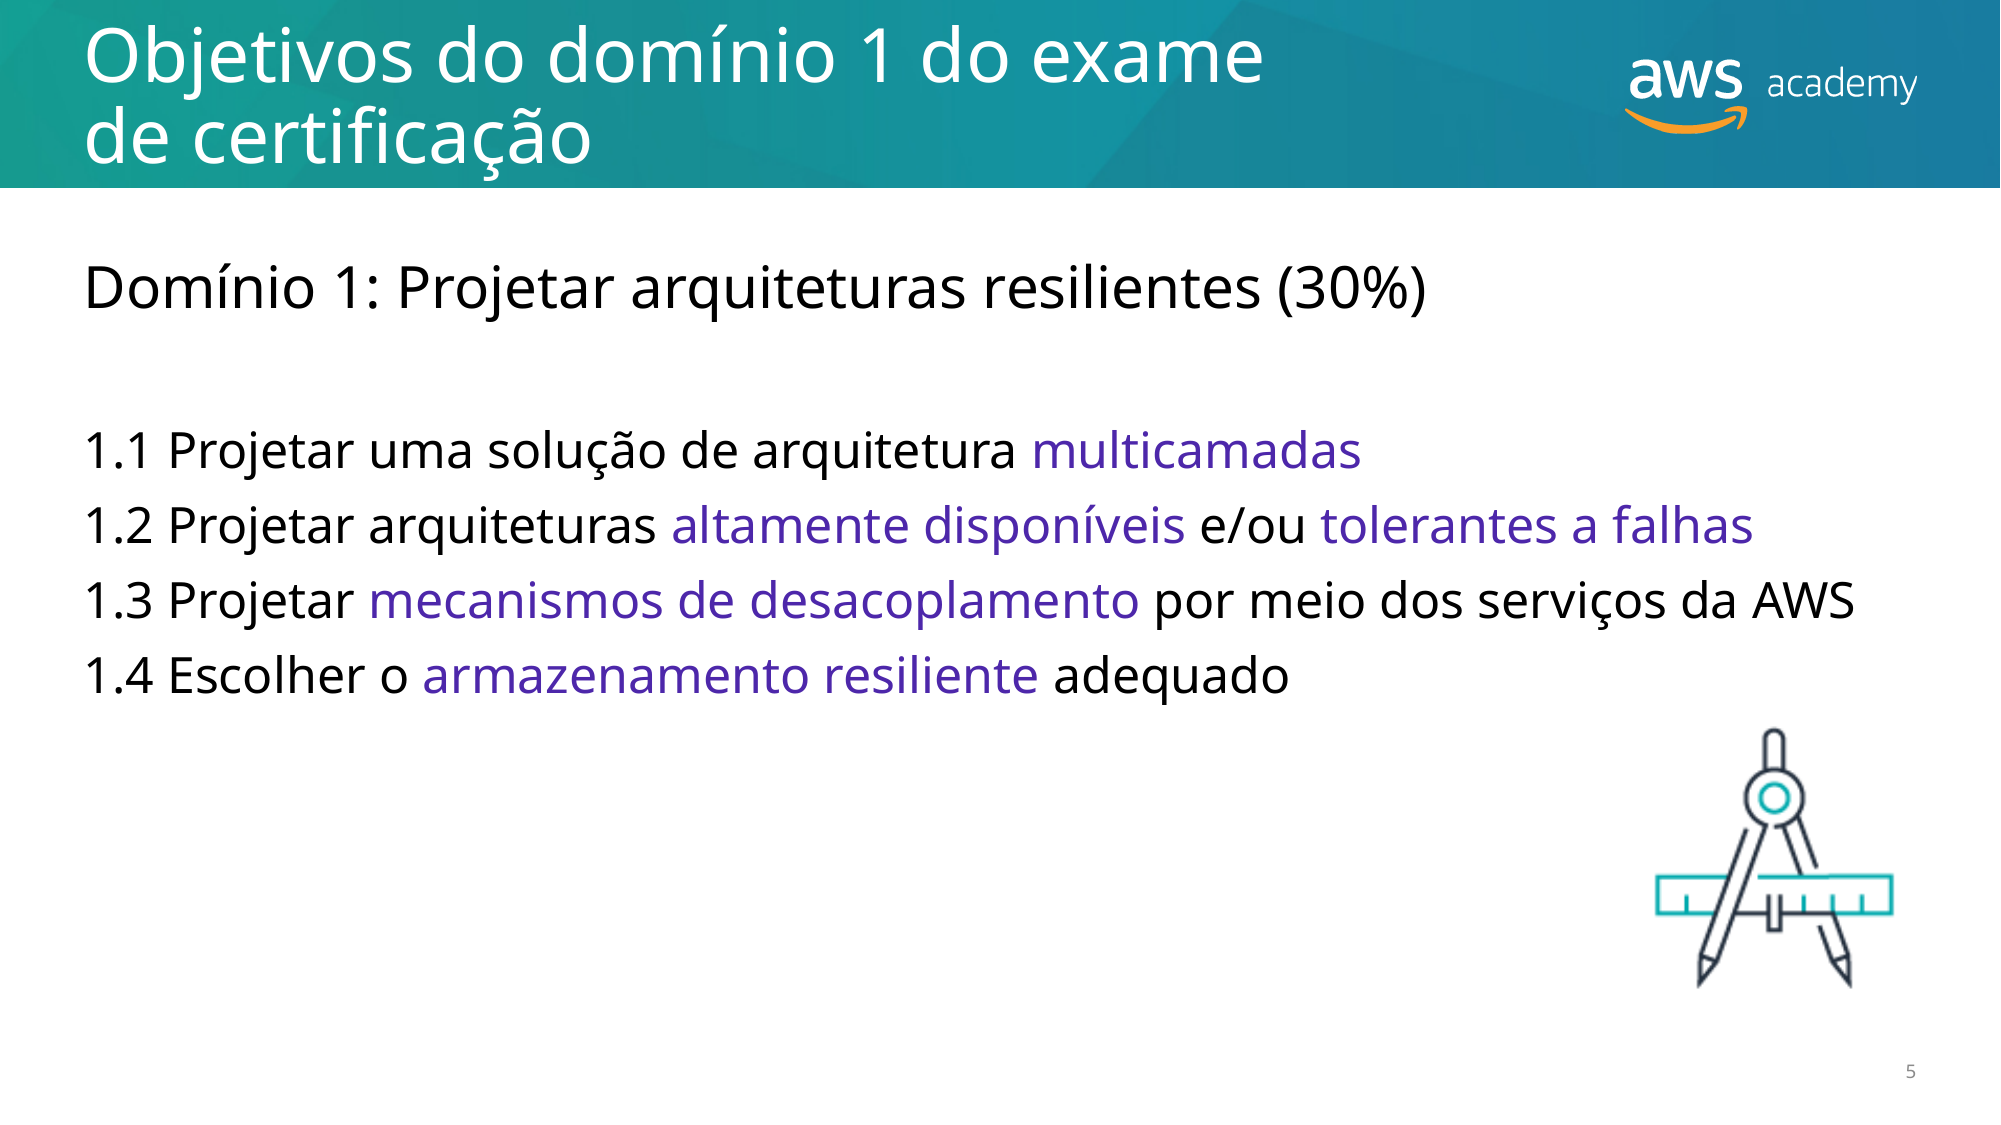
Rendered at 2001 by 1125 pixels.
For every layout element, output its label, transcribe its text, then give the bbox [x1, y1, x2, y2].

title Objetivos do domínio 1 do exame de certificação [68, 59, 1551, 138]
slide_number 5 [1481, 1042, 1932, 1103]
list Domínio 1: Projetar arquiteturas resilientes (30%) 1.1 Projetar uma solução de arquitetura multicamadas 1.2 Projetar arquiteturas altamente disponíveis e/ou tolerantes a falhas 1.3 Projetar mecanismos de desacoplamento por meio dos serviços da AWS 1.4 Escolher o armazenamento resiliente adequado [68, 250, 1932, 1014]
picture [0, 0, 2000, 188]
picture [1618, 700, 1932, 1014]
